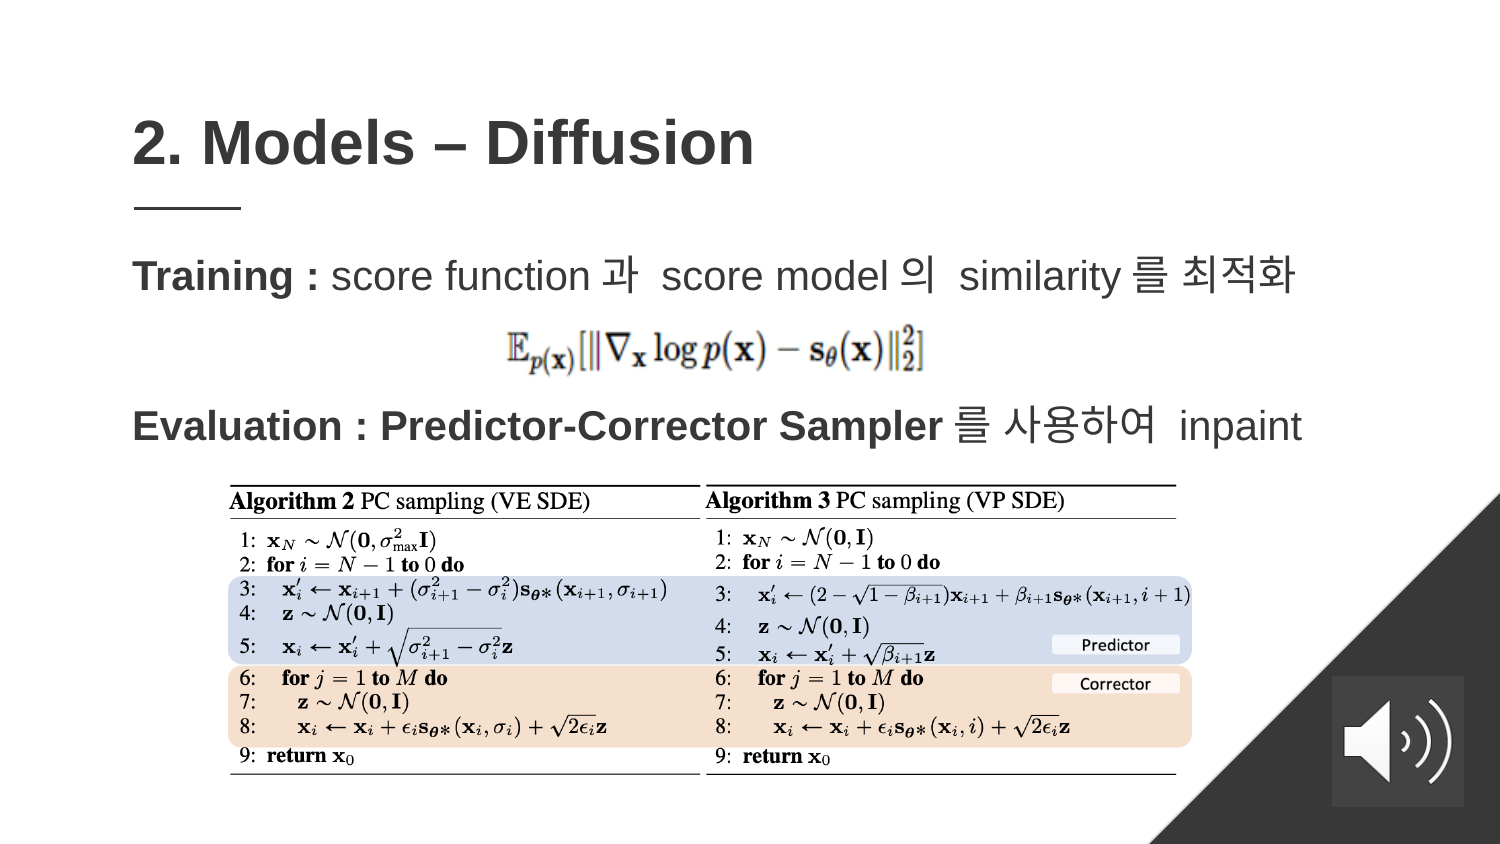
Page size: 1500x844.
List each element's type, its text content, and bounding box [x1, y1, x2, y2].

picture [1330, 674, 1465, 809]
list Training : score function과 score model의 similarity를 최적화 Evaluation : Predictor-Corrector Sampler를 사용하여 inpaint [116, 233, 1439, 769]
picture [221, 474, 1198, 781]
picture [493, 315, 933, 385]
title 2. Models – Diffusion [116, 87, 1064, 174]
